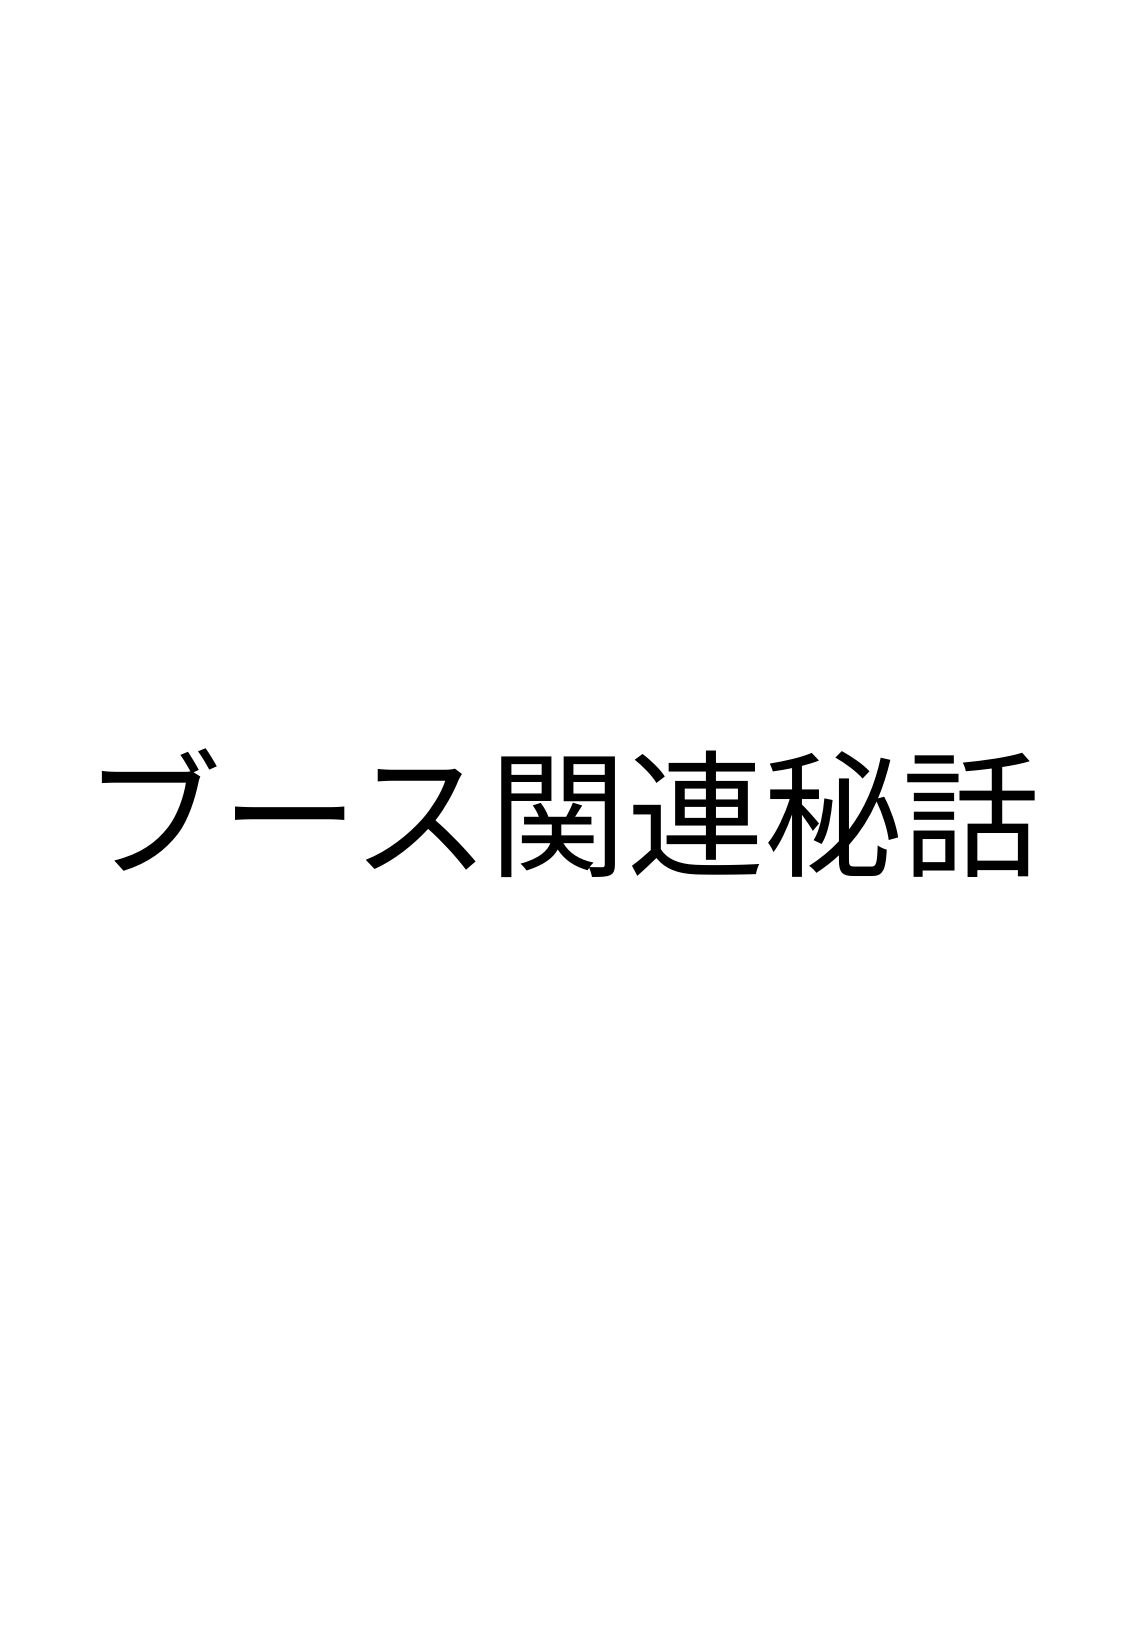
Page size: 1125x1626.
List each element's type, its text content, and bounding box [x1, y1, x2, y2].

text_box ブース関連秘話 [69, 721, 1056, 902]
